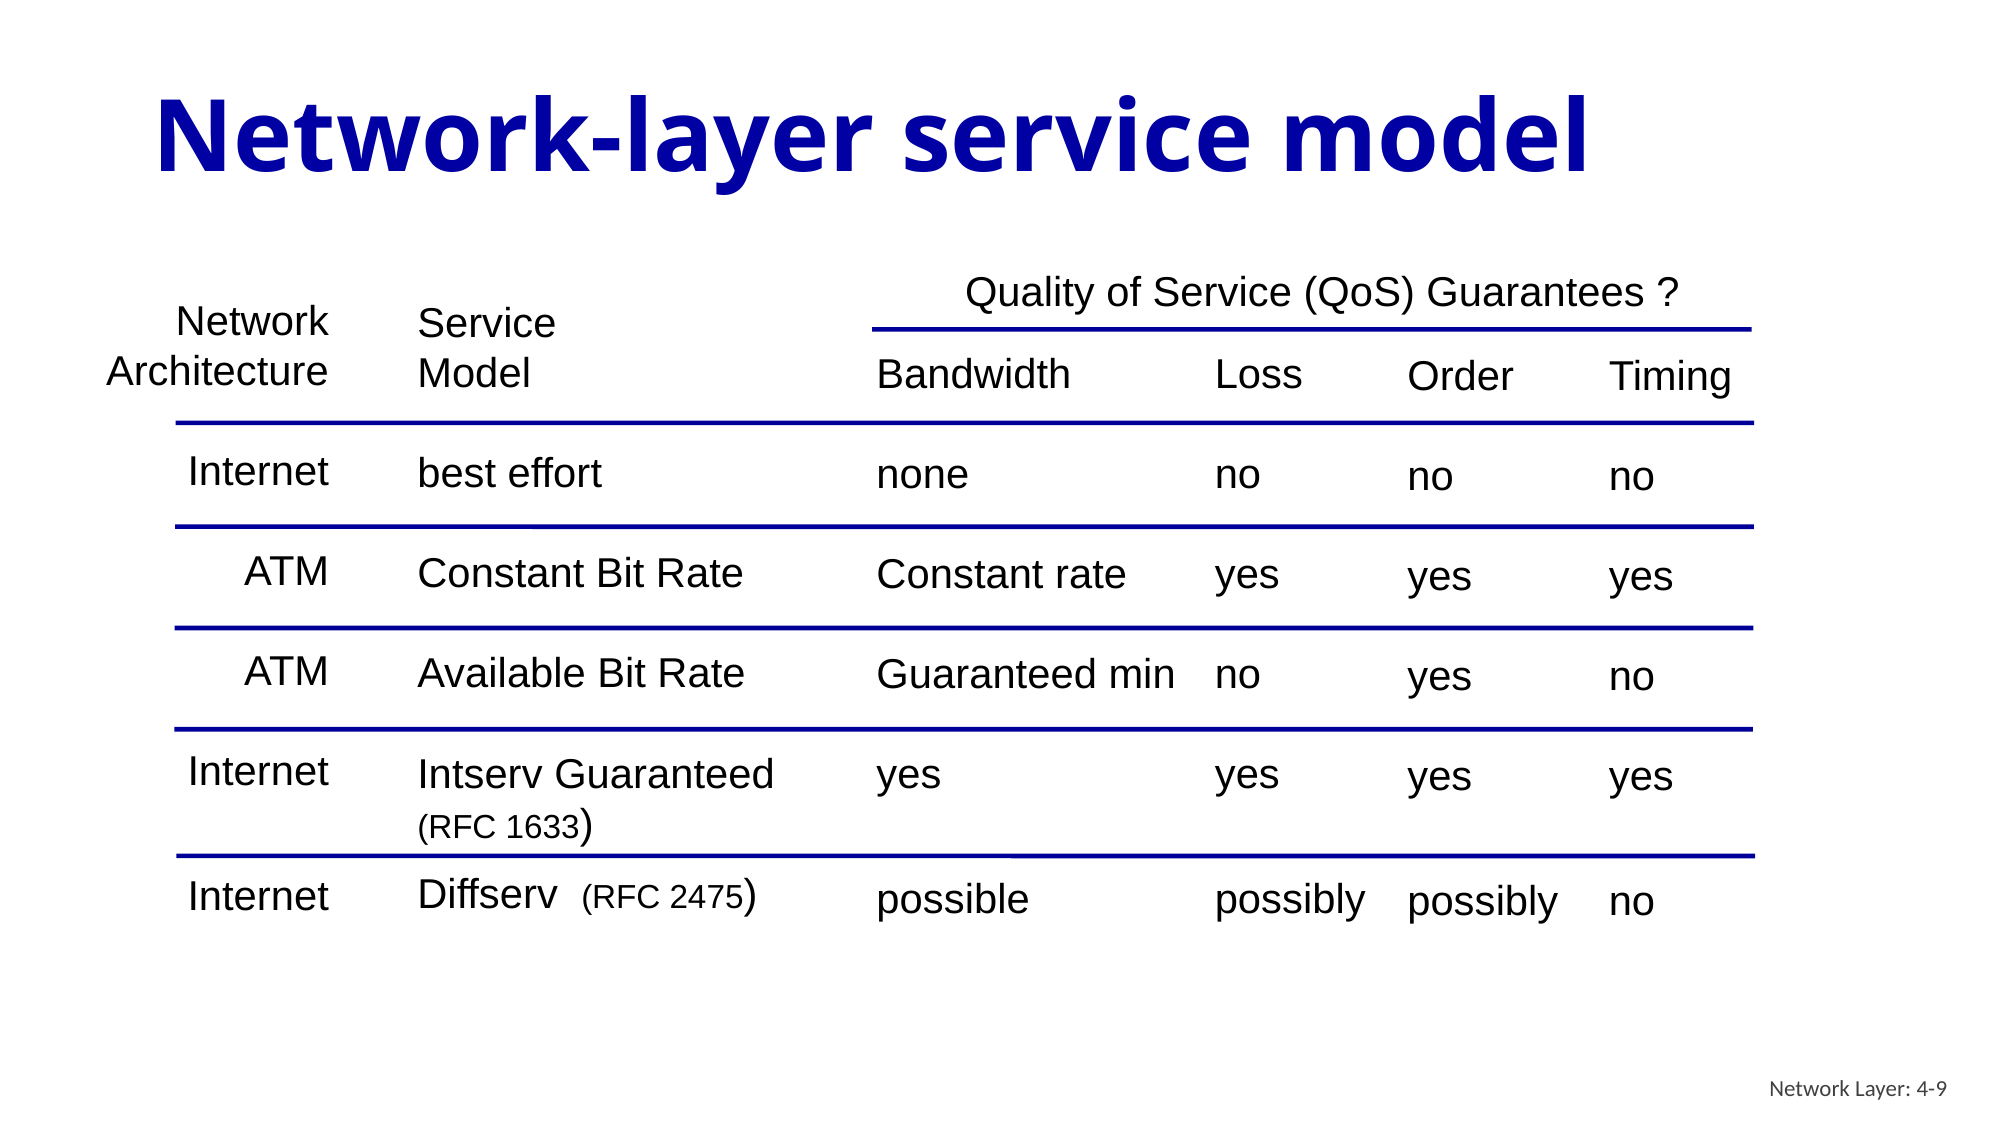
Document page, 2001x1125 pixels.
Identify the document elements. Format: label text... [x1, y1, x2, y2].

text_box Loss no yes no yes possibly [1200, 527, 1381, 627]
text_box Loss no yes no yes possibly [1200, 856, 1381, 930]
text_box Timing no yes no yes no [1594, 527, 1748, 627]
text_box Timing no yes no yes no [1594, 856, 1748, 932]
text_box Service Model best effort Constant Bit Rate Available Bit Rate Intserv Guaranteed (RFC 1633) Diffserv (RFC 2475) [402, 856, 837, 925]
text_box Timing no yes no yes no [1594, 423, 1748, 526]
text_box Bandwidth none Constant rate Guaranteed min yes possible [861, 527, 1200, 627]
text_box Service Model best effort Constant Bit Rate Available Bit Rate Intserv Guaranteed (RFC 1633) Diffserv (RFC 2475) [402, 730, 837, 855]
title Network-layer service model [137, 65, 1863, 213]
text_box Timing no yes no yes no [1594, 730, 1748, 855]
text_box Bandwidth none Constant rate Guaranteed min yes possible [861, 339, 1200, 422]
text_box Service Model best effort Constant Bit Rate Available Bit Rate Intserv Guaranteed (RFC 1633) Diffserv (RFC 2475) [402, 628, 837, 729]
text_box Quality of Service (QoS) Guarantees ? [950, 257, 1695, 322]
text_box Service Model best effort Constant Bit Rate Available Bit Rate Intserv Guaranteed (RFC 1633) Diffserv (RFC 2475) [402, 423, 837, 526]
text_box Loss no yes no yes possibly [1200, 730, 1381, 855]
text_box Timing no yes no yes no [1594, 341, 1748, 422]
text_box Order no yes yes yes possibly [1392, 628, 1574, 729]
text_box Bandwidth none Constant rate Guaranteed min yes possible [861, 423, 1200, 526]
text_box Service Model best effort Constant Bit Rate Available Bit Rate Intserv Guaranteed (RFC 1633) Diffserv (RFC 2475) [402, 527, 837, 627]
slide_number Network Layer: 4-9 [1512, 1056, 1963, 1117]
text_box Network Architecture Internet ATM ATM Internet Internet [91, 286, 344, 927]
text_box Service Model best effort Constant Bit Rate Available Bit Rate Intserv Guaranteed (RFC 1633) Diffserv (RFC 2475) [402, 288, 837, 422]
text_box Loss no yes no yes possibly [1200, 628, 1381, 729]
text_box Bandwidth none Constant rate Guaranteed min yes possible [861, 856, 1200, 930]
text_box Timing no yes no yes no [1594, 628, 1748, 729]
text_box Loss no yes no yes possibly [1200, 339, 1381, 422]
text_box Order no yes yes yes possibly [1392, 527, 1574, 627]
text_box Order no yes yes yes possibly [1392, 341, 1574, 422]
text_box Order no yes yes yes possibly [1392, 730, 1574, 855]
text_box Bandwidth none Constant rate Guaranteed min yes possible [861, 628, 1200, 729]
text_box Order no yes yes yes possibly [1392, 423, 1574, 526]
text_box Order no yes yes yes possibly [1392, 856, 1574, 932]
text_box Loss no yes no yes possibly [1200, 423, 1381, 526]
text_box Bandwidth none Constant rate Guaranteed min yes possible [861, 730, 1200, 855]
